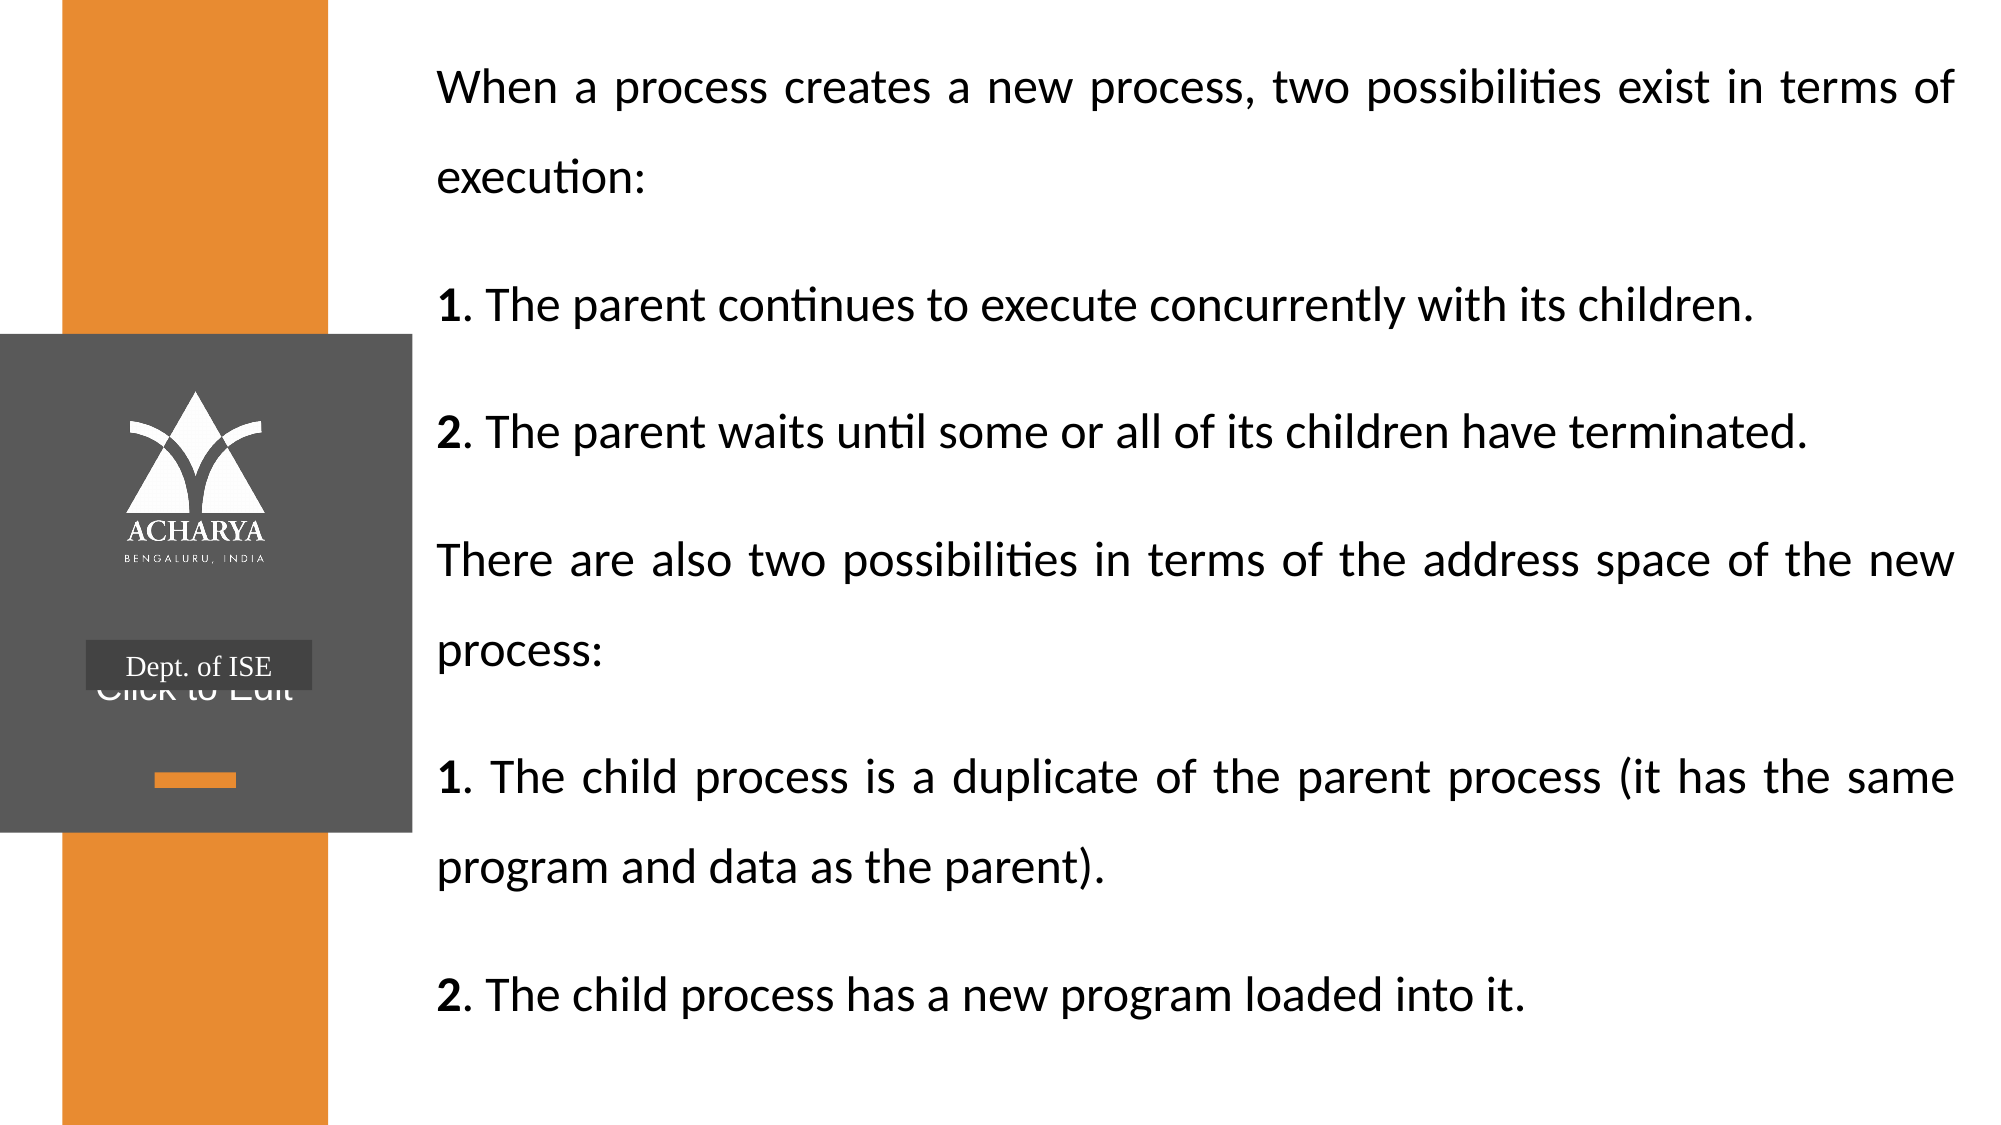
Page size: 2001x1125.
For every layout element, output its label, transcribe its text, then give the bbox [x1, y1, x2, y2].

picture [125, 391, 265, 564]
text_box Dept. of ISE [85, 639, 313, 691]
list When a process creates a new process, two possibilities exist in terms of execution: 1. The parent continues to execute concurrently with its children. 2. The parent waits until some or all of its children have terminated. There are also two possibilities in terms of the address space of the new process: 1. The child process is a duplicate of the parent process (it has the same program and data as the parent). 2. The child process has a new program loaded into it. [421, 16, 1972, 1104]
